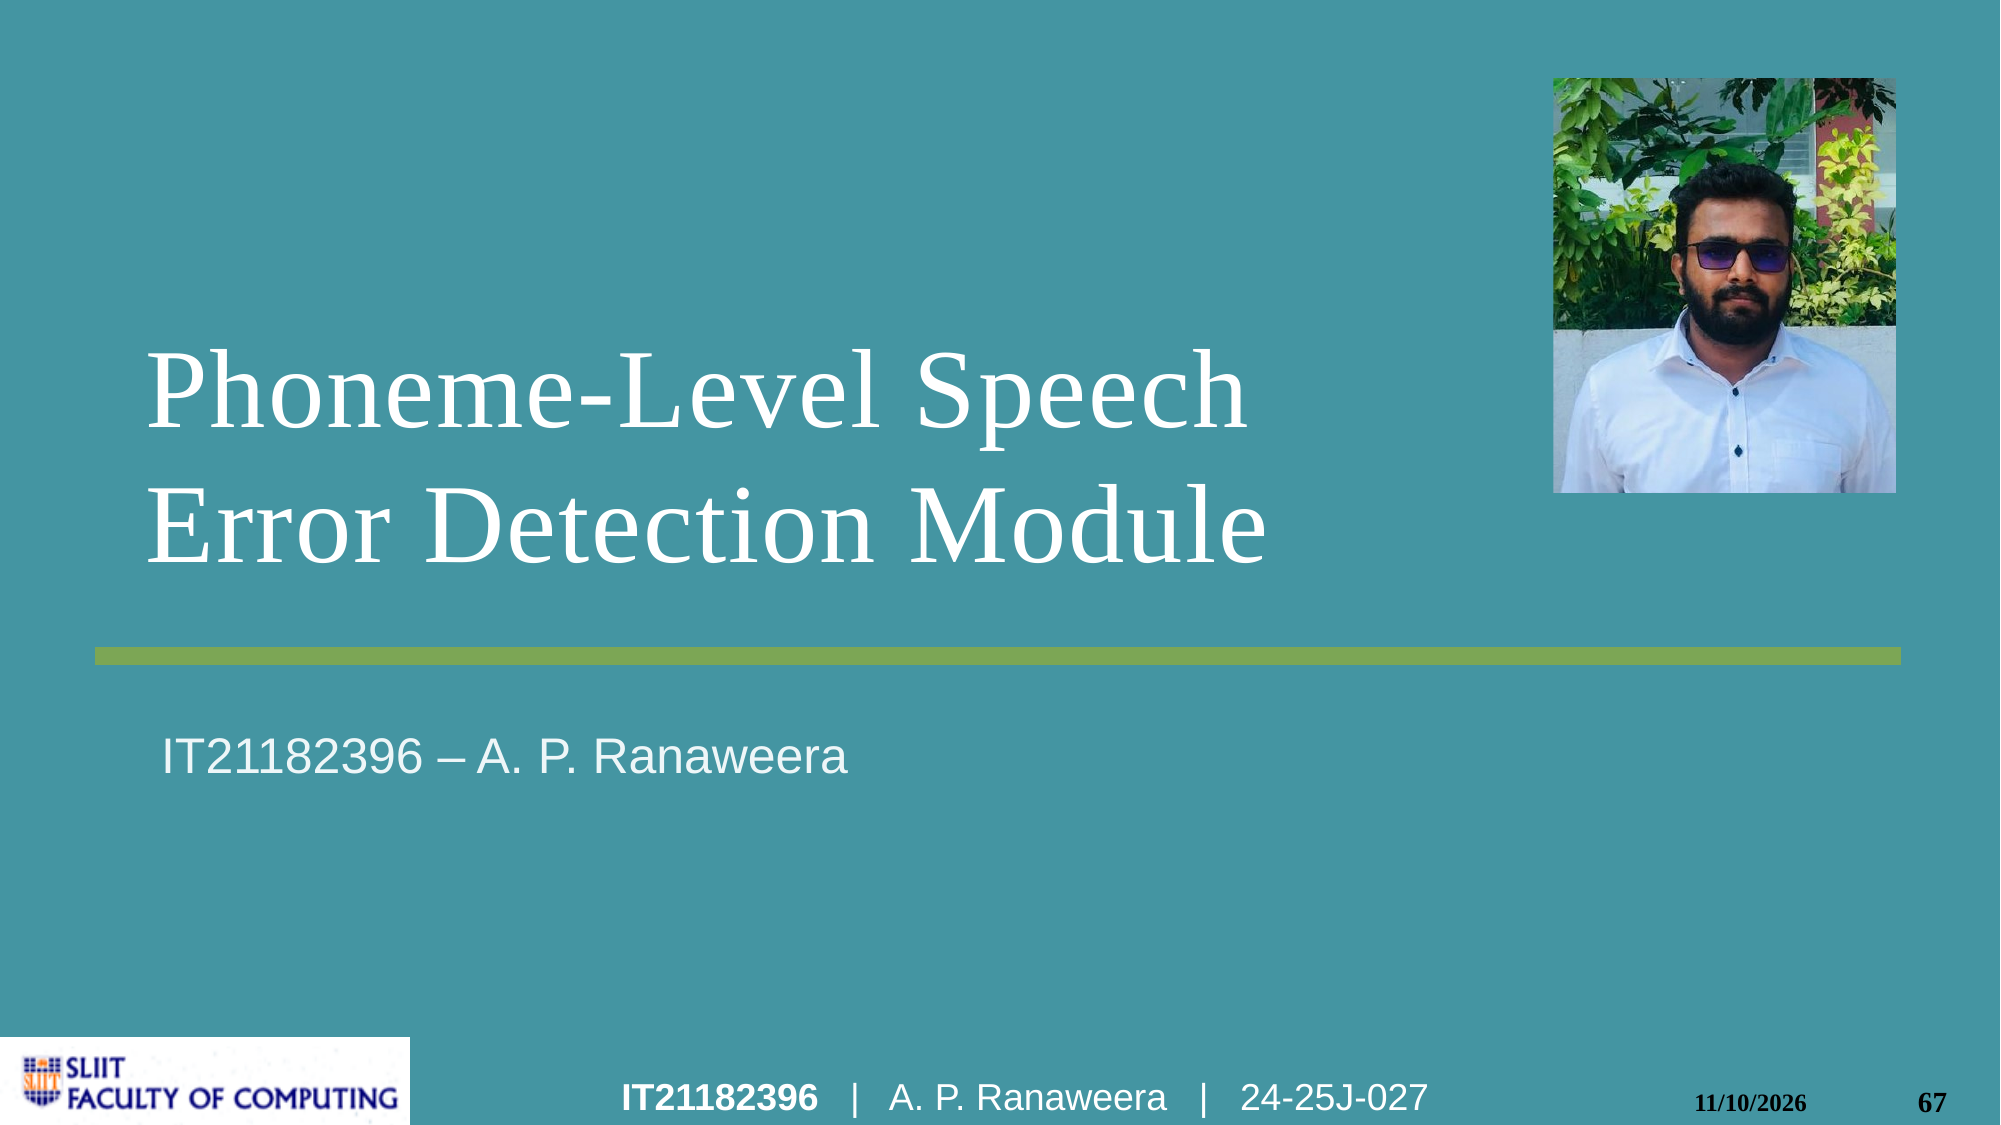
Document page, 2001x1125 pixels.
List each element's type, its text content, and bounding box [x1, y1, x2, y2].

picture [1553, 78, 1896, 493]
text_box IT21182396 – A. P. Ranaweera [145, 722, 1846, 969]
text_box 5/26/2025 [1679, 1079, 1896, 1120]
picture [0, 1037, 410, 1125]
text_box 67 [1903, 1076, 1989, 1117]
title Phoneme-Level Speech Error Detection Module [145, 86, 1411, 586]
text_box IT21182396 | A. P. Ranaweera | 24-25J-027 [465, 1064, 1585, 1125]
